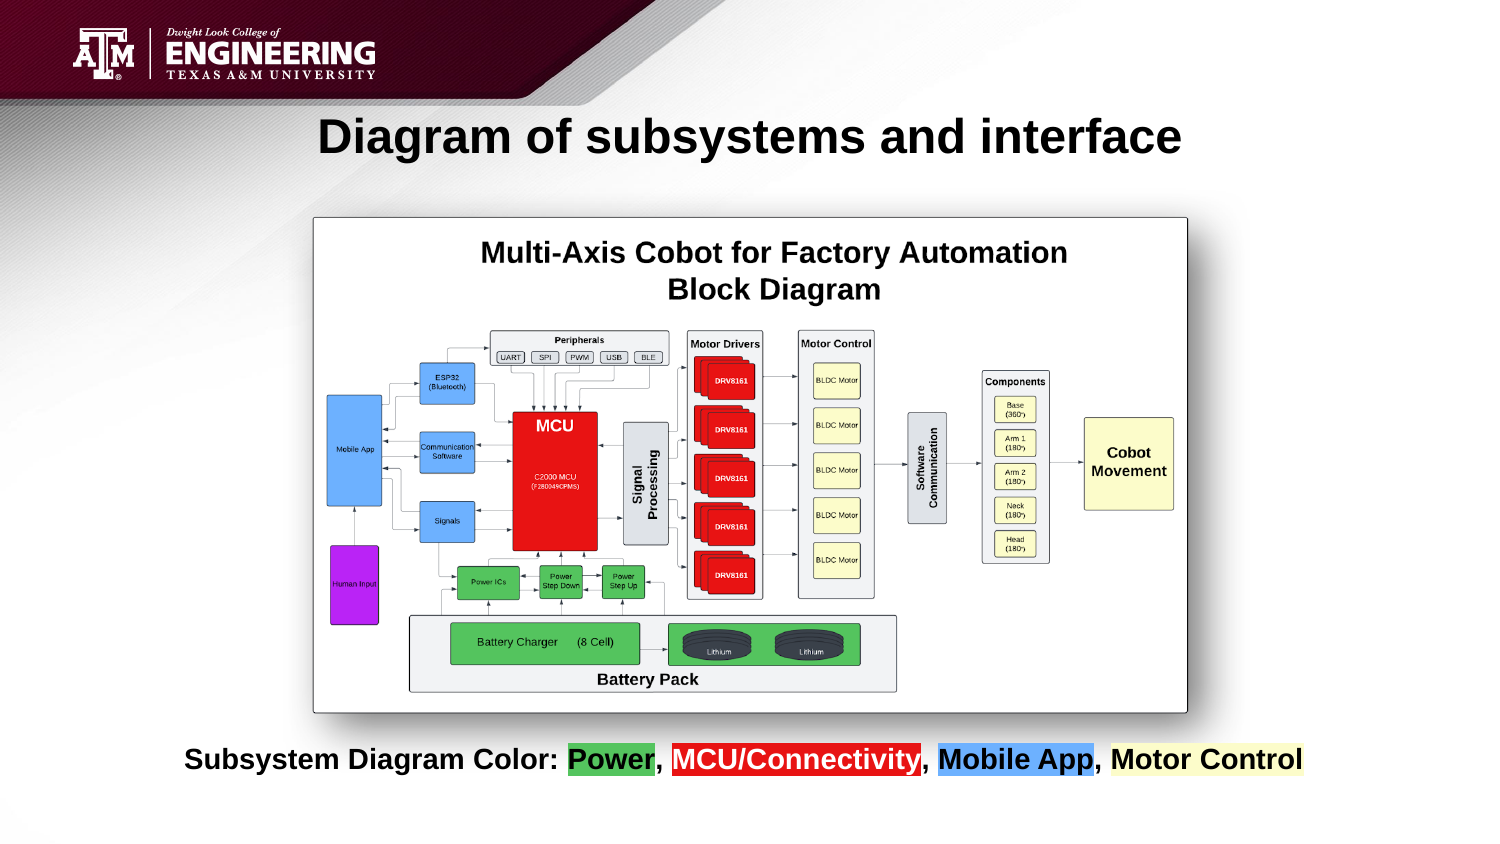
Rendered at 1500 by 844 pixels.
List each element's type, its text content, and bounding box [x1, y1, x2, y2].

text_box Subsystem Diagram Color: Power, MCU/Connectivity, Mobile App, Motor Control [169, 732, 1331, 783]
picture [0, 0, 1500, 844]
title Diagram of subsystems and interface [75, 96, 1425, 171]
